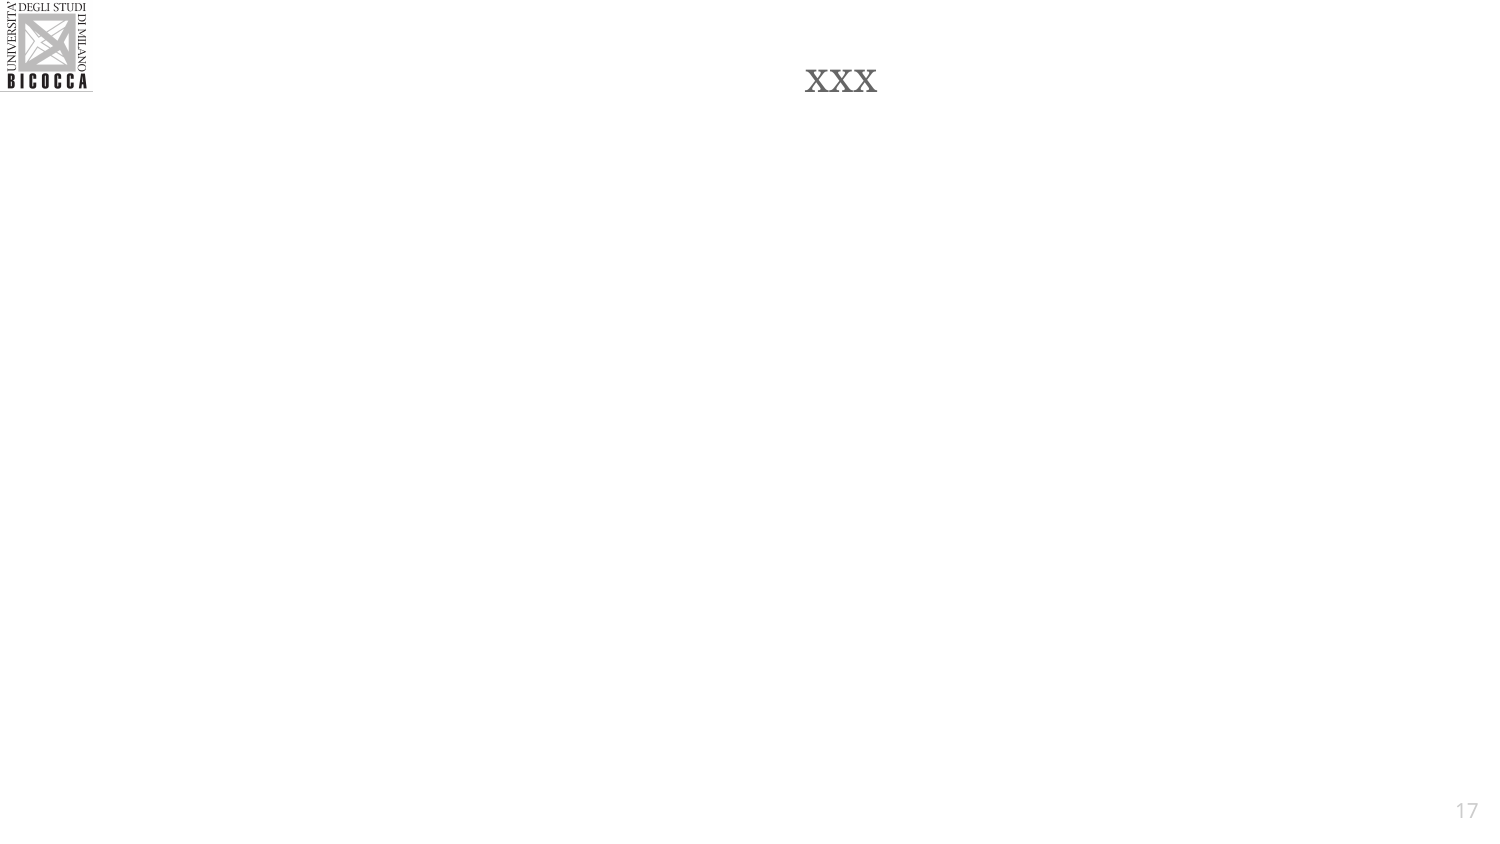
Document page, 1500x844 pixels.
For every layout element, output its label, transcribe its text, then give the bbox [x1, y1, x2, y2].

slide_number 17 [1403, 779, 1494, 844]
picture [0, 0, 93, 92]
text_box xxx [789, 28, 1449, 812]
